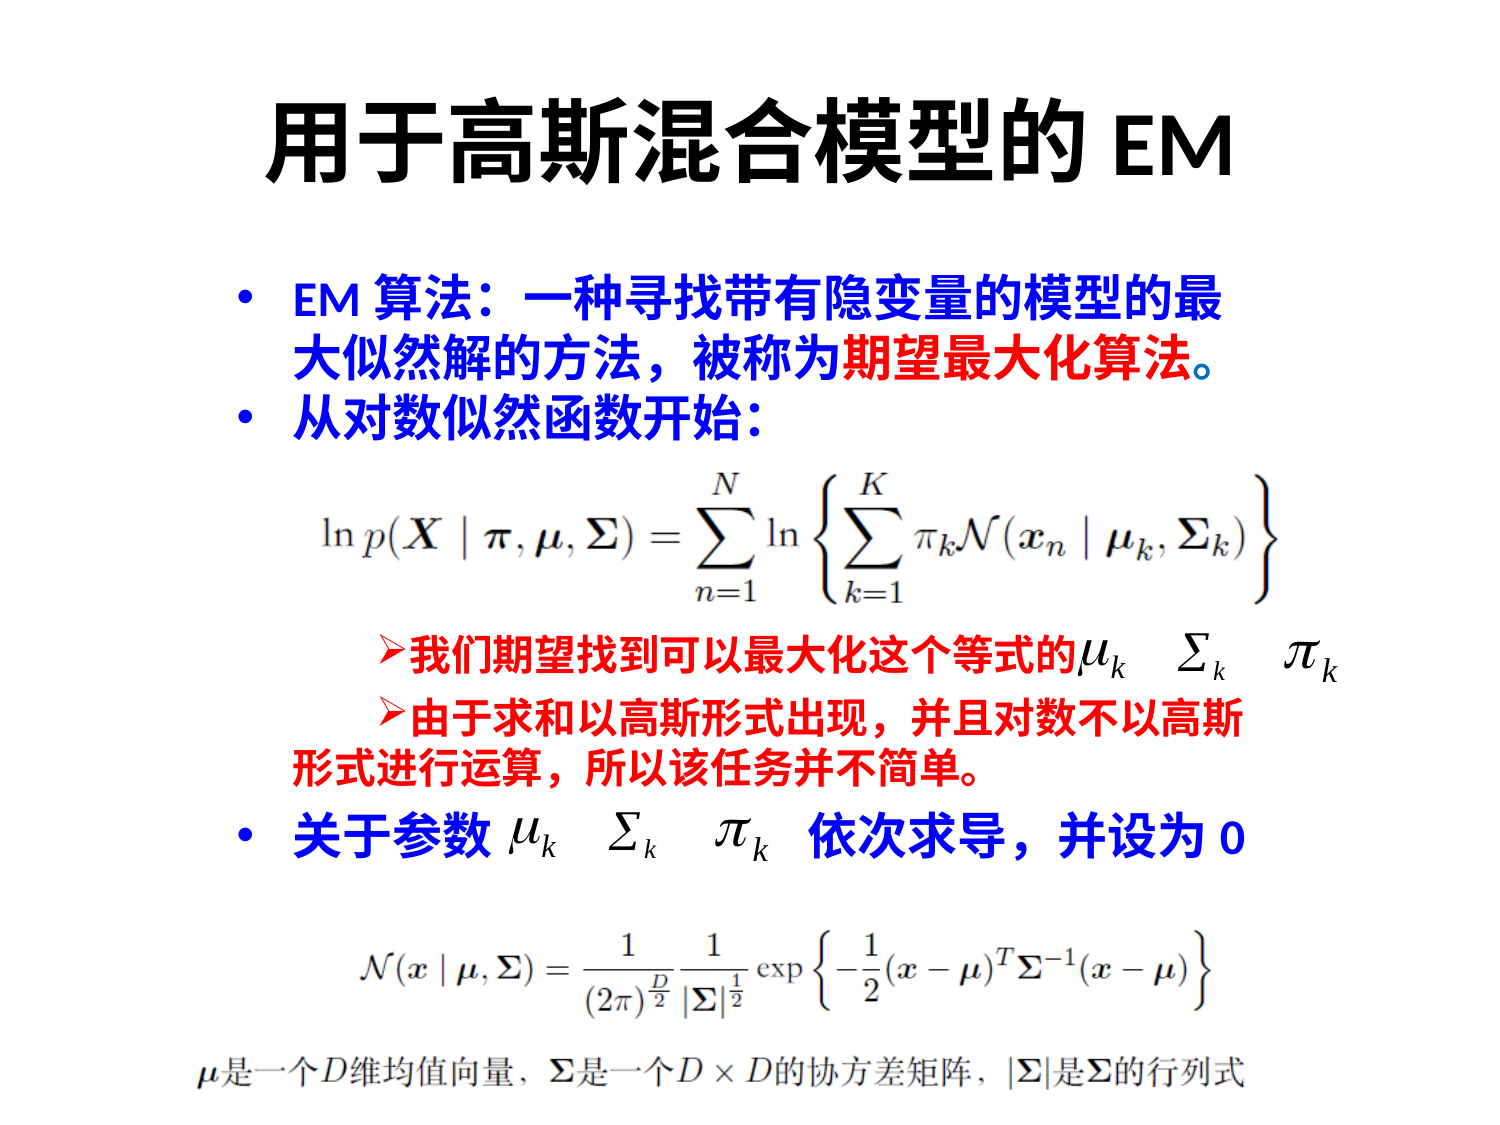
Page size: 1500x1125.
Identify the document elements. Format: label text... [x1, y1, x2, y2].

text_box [497, 787, 568, 872]
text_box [1066, 609, 1137, 694]
picture [305, 453, 1299, 623]
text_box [1170, 622, 1237, 693]
picture [191, 917, 1251, 1094]
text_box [601, 800, 668, 871]
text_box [707, 787, 783, 877]
title ⽤于⾼斯混合模型的EM [75, 45, 1425, 233]
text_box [1277, 609, 1352, 698]
slide_number [1074, 1042, 1425, 1103]
text_box EM算法：一种寻找带有隐变量的模型的最⼤似然解的⽅法，被称为期望最⼤化算法。 从对数似然函数开始： 我们期望找到可以最大化这个等式的 由于求和以高斯形式出现，并且对数不以高斯形式进行运算，所以该任务并不简单。 关于参数 依次求导，并设为0 [221, 259, 1269, 872]
